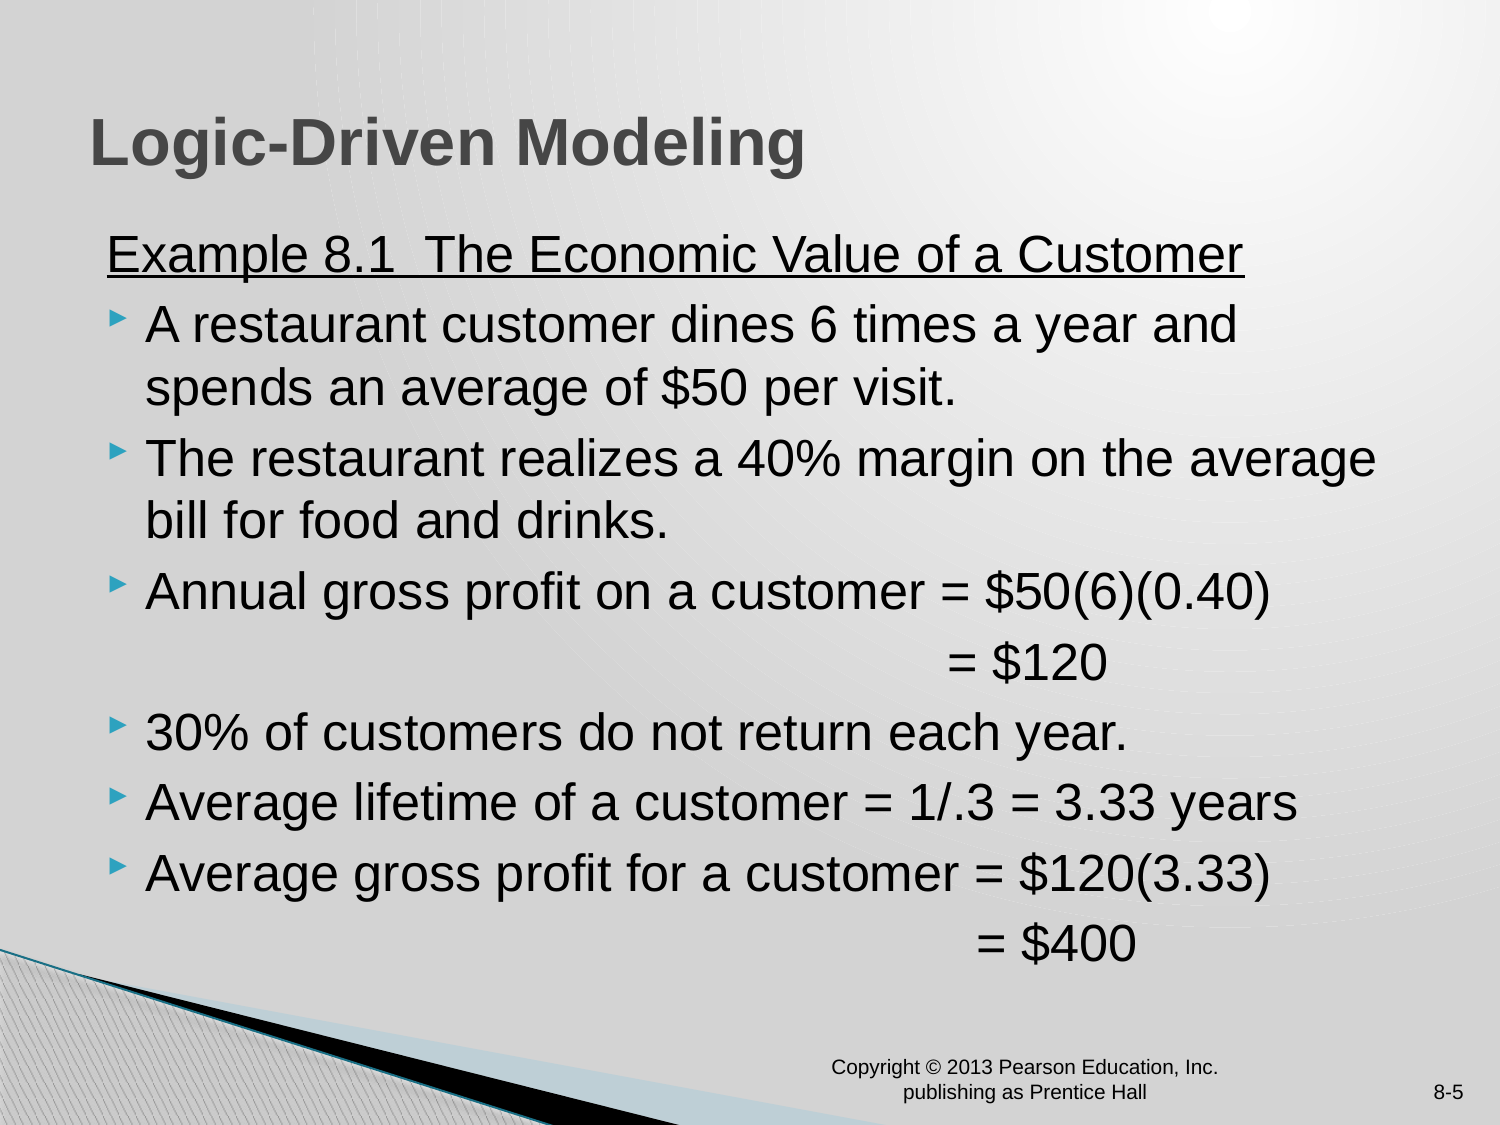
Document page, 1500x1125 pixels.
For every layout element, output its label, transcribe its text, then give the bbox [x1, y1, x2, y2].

slide_number 8-5 [1362, 1051, 1479, 1112]
footer Copyright © 2013 Pearson Education, Inc. publishing as Prentice Hall [812, 1051, 1238, 1112]
list Example 8.1 The Economic Value of a Customer A restaurant customer dines 6 times a year and spends an average of $50 per visit. The restaurant realizes a 40% margin on the average bill for food and drinks. Annual gross profit on a customer = $50(6)(0.40) = $120 30% of customers do not return each year. Average lifetime of a customer = 1/.3 = 3.33 years Average gross profit for a customer = $120(3.33) = $400 [74, 212, 1426, 986]
title Logic-Driven Modeling [75, 45, 1425, 233]
